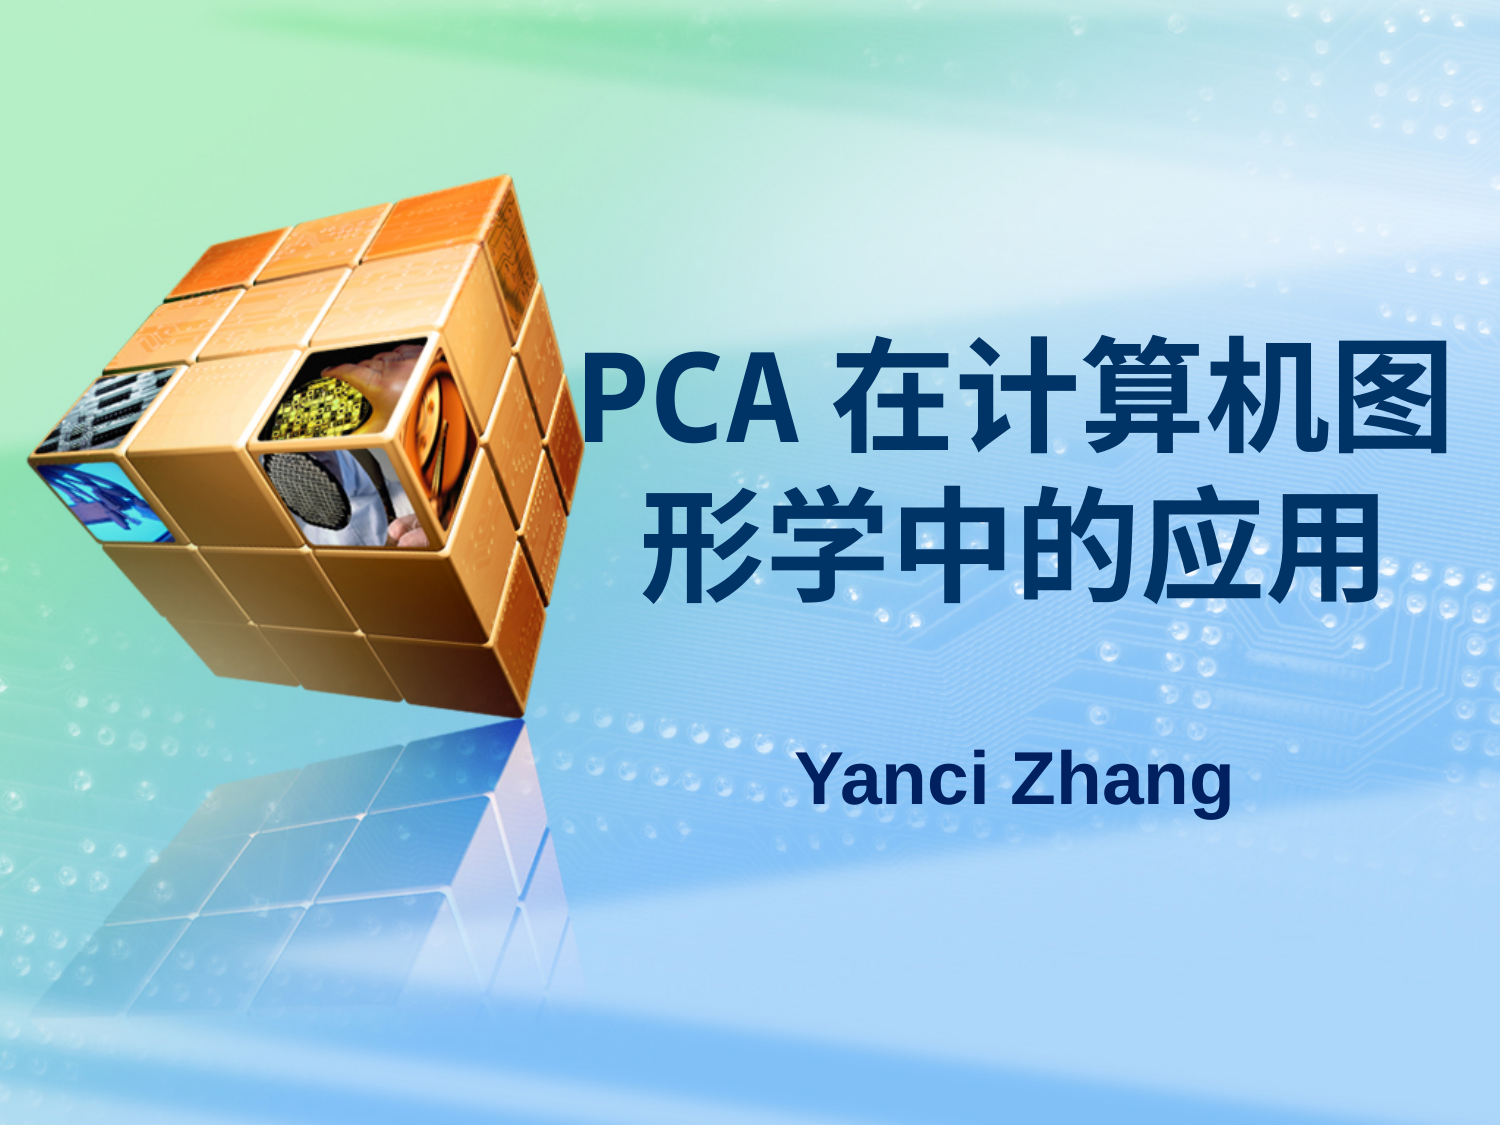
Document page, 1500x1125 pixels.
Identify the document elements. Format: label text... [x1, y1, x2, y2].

picture [0, 0, 1500, 1125]
title PCA在计算机图形学中的应用 [548, 302, 1483, 634]
text_box Yanci Zhang [584, 633, 1446, 917]
